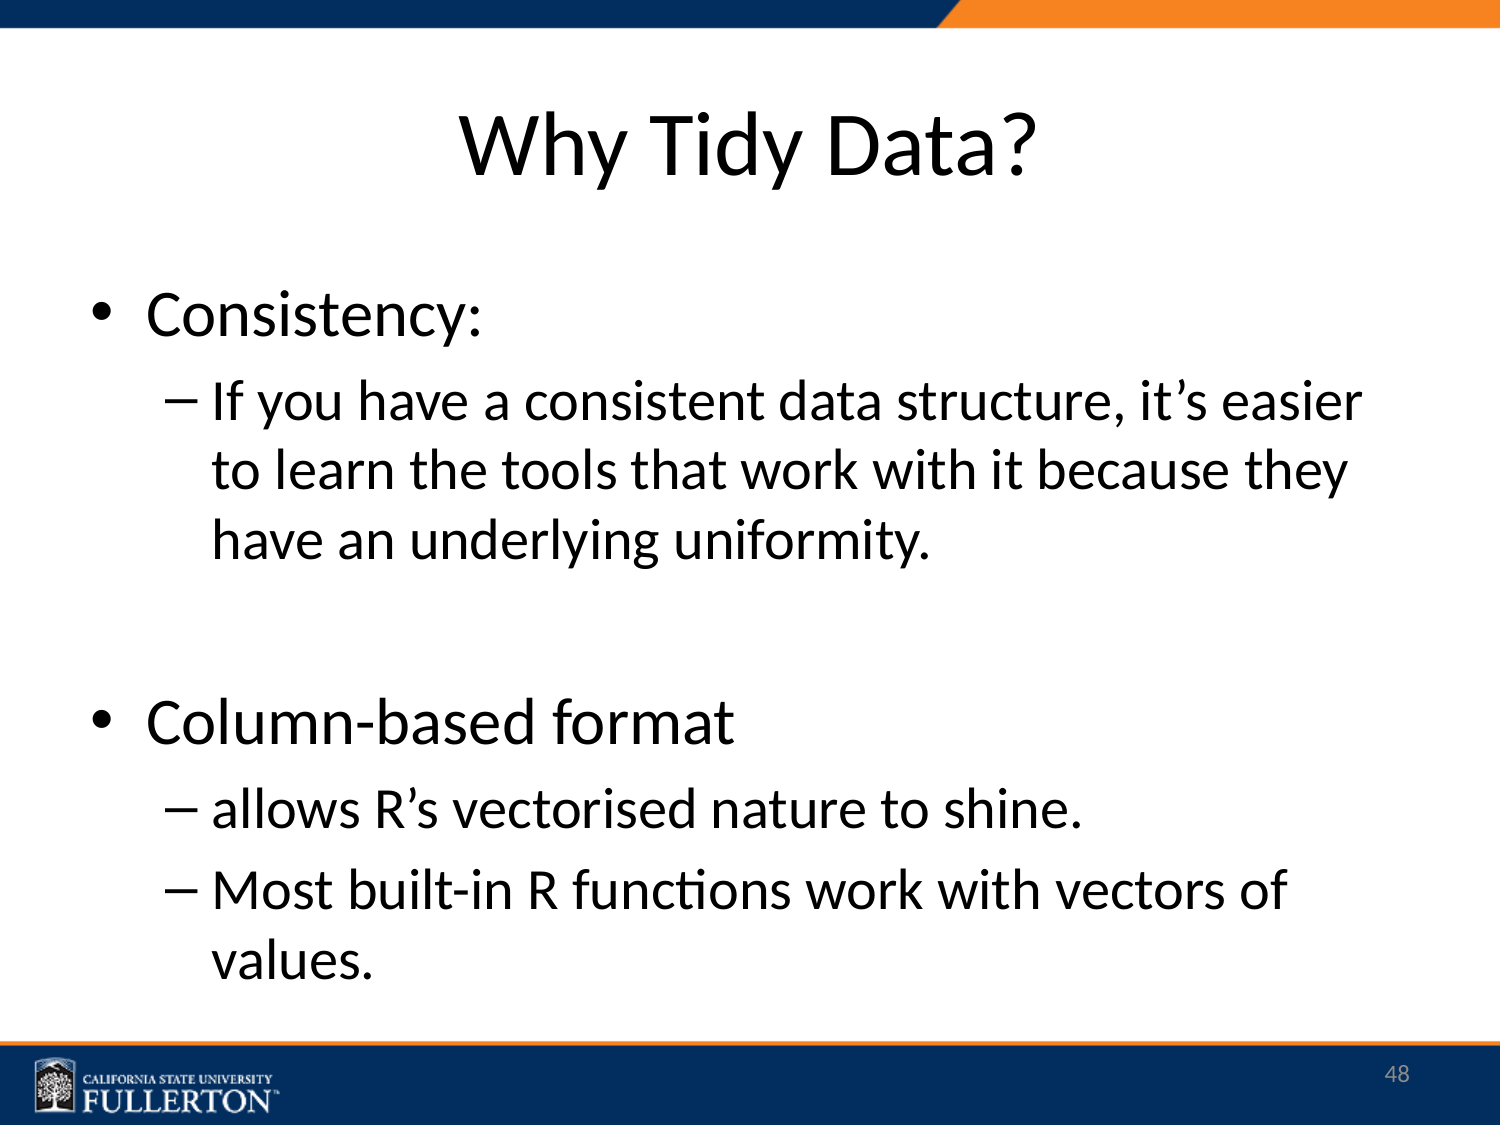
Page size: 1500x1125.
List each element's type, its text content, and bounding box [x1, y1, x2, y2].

title Why Tidy Data? [75, 45, 1425, 233]
slide_number 48 [1074, 1042, 1425, 1103]
picture [0, 0, 1500, 1125]
list Consistency: If you have a consistent data structure, it’s easier to learn the tools that work with it because they have an underlying uniformity. Column-based format allows R’s vectorised nature to shine. Most built-in R functions work with vectors of values. [75, 262, 1425, 1005]
